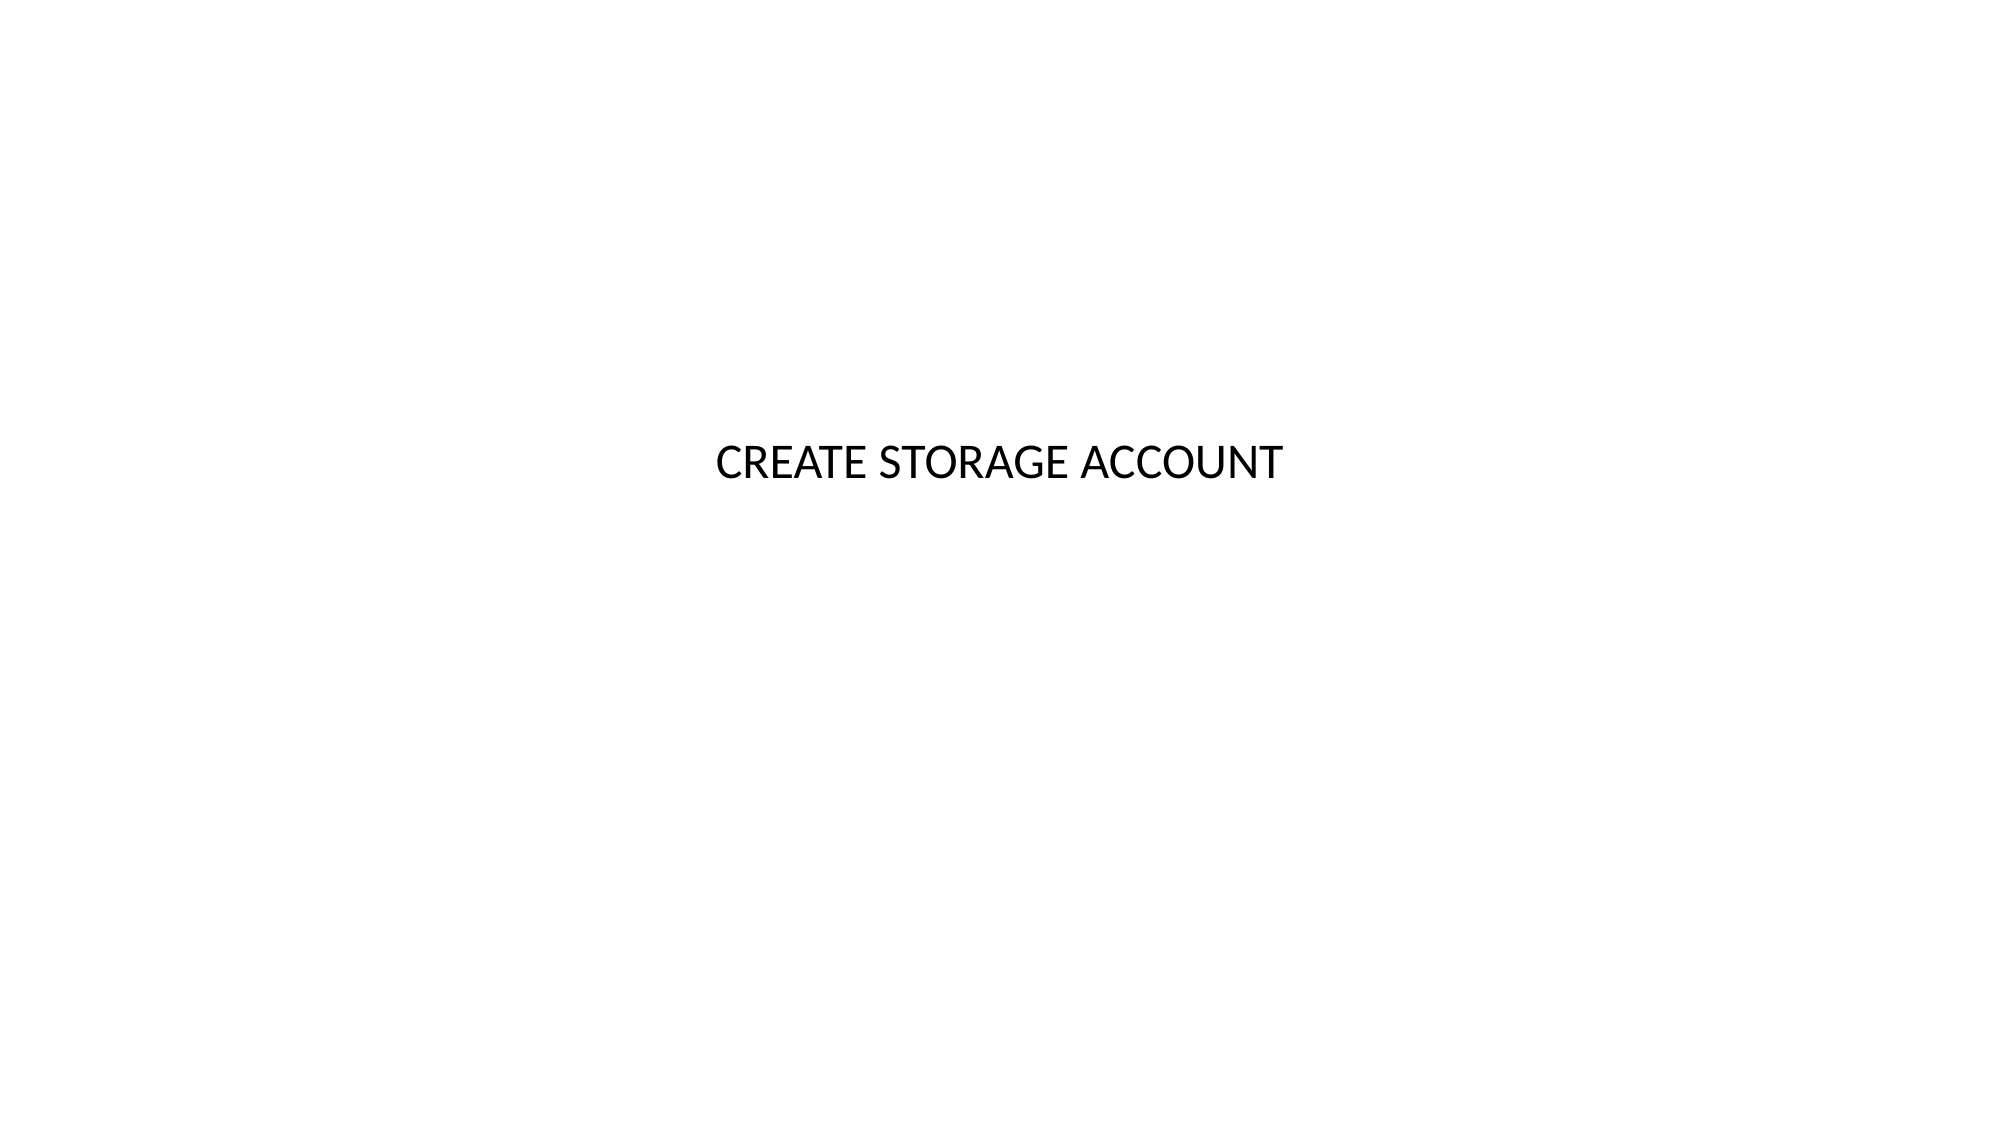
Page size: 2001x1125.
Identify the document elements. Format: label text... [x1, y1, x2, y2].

text_box CREATE STORAGE ACCOUNT [701, 421, 1299, 496]
